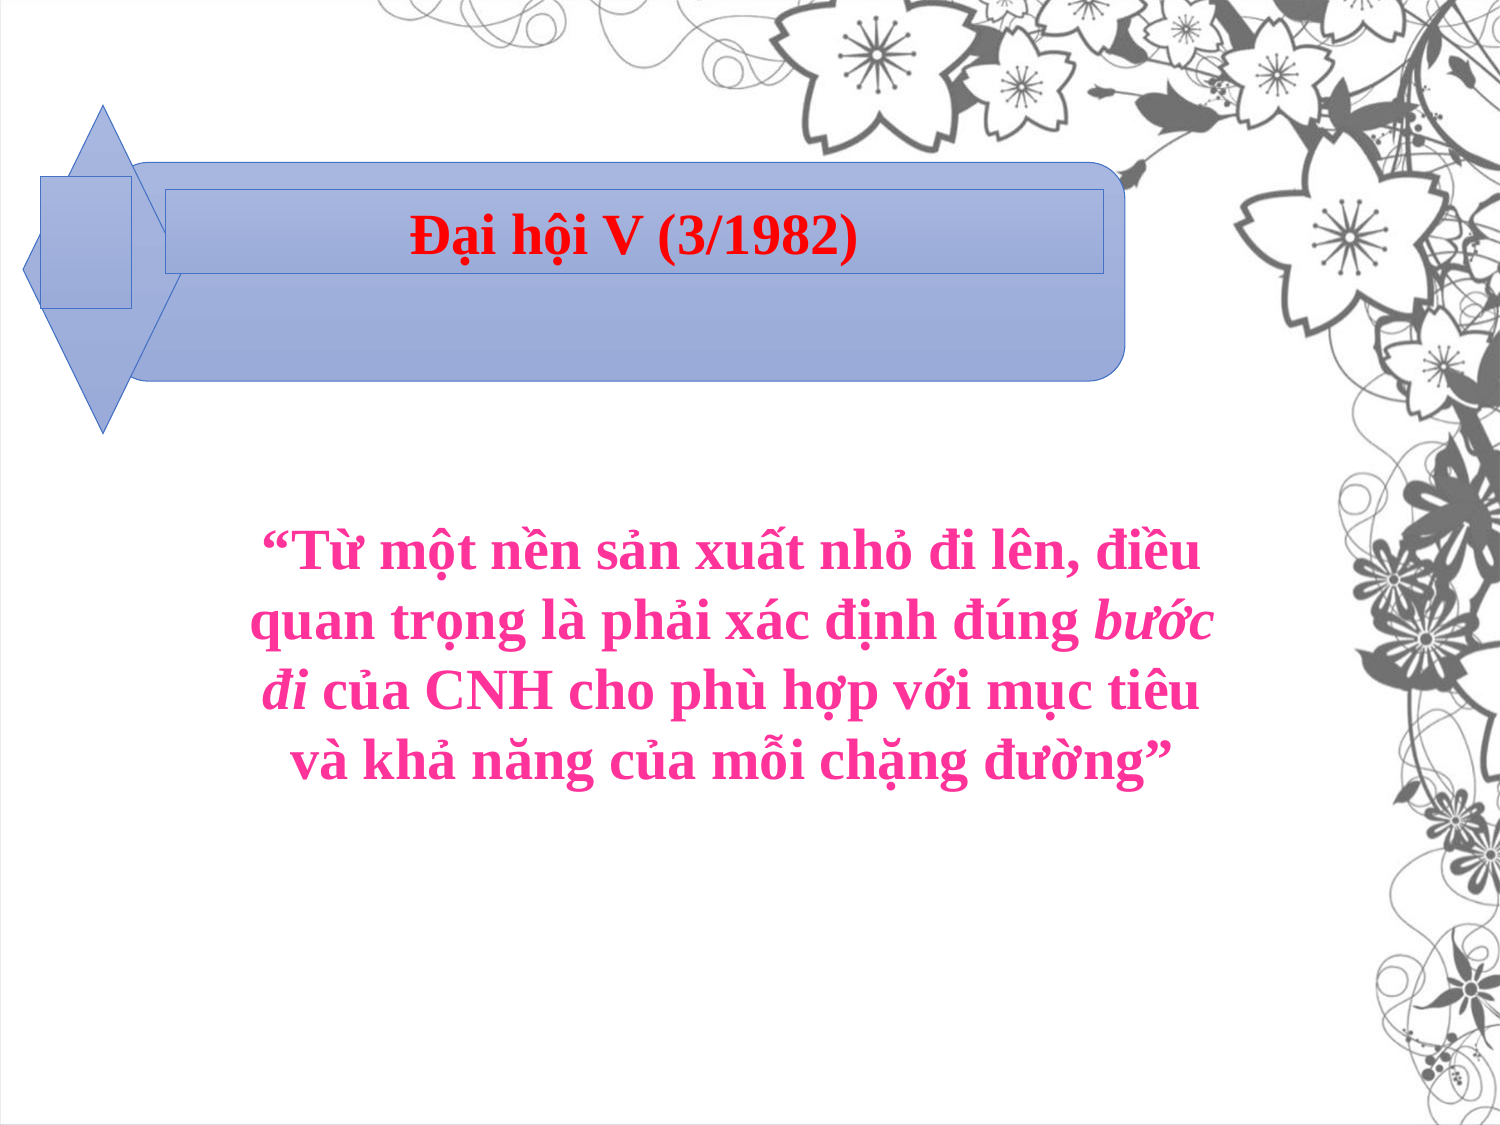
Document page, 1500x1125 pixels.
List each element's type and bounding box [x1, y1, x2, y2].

text_box [22, 105, 1125, 434]
picture [0, 0, 1500, 1125]
